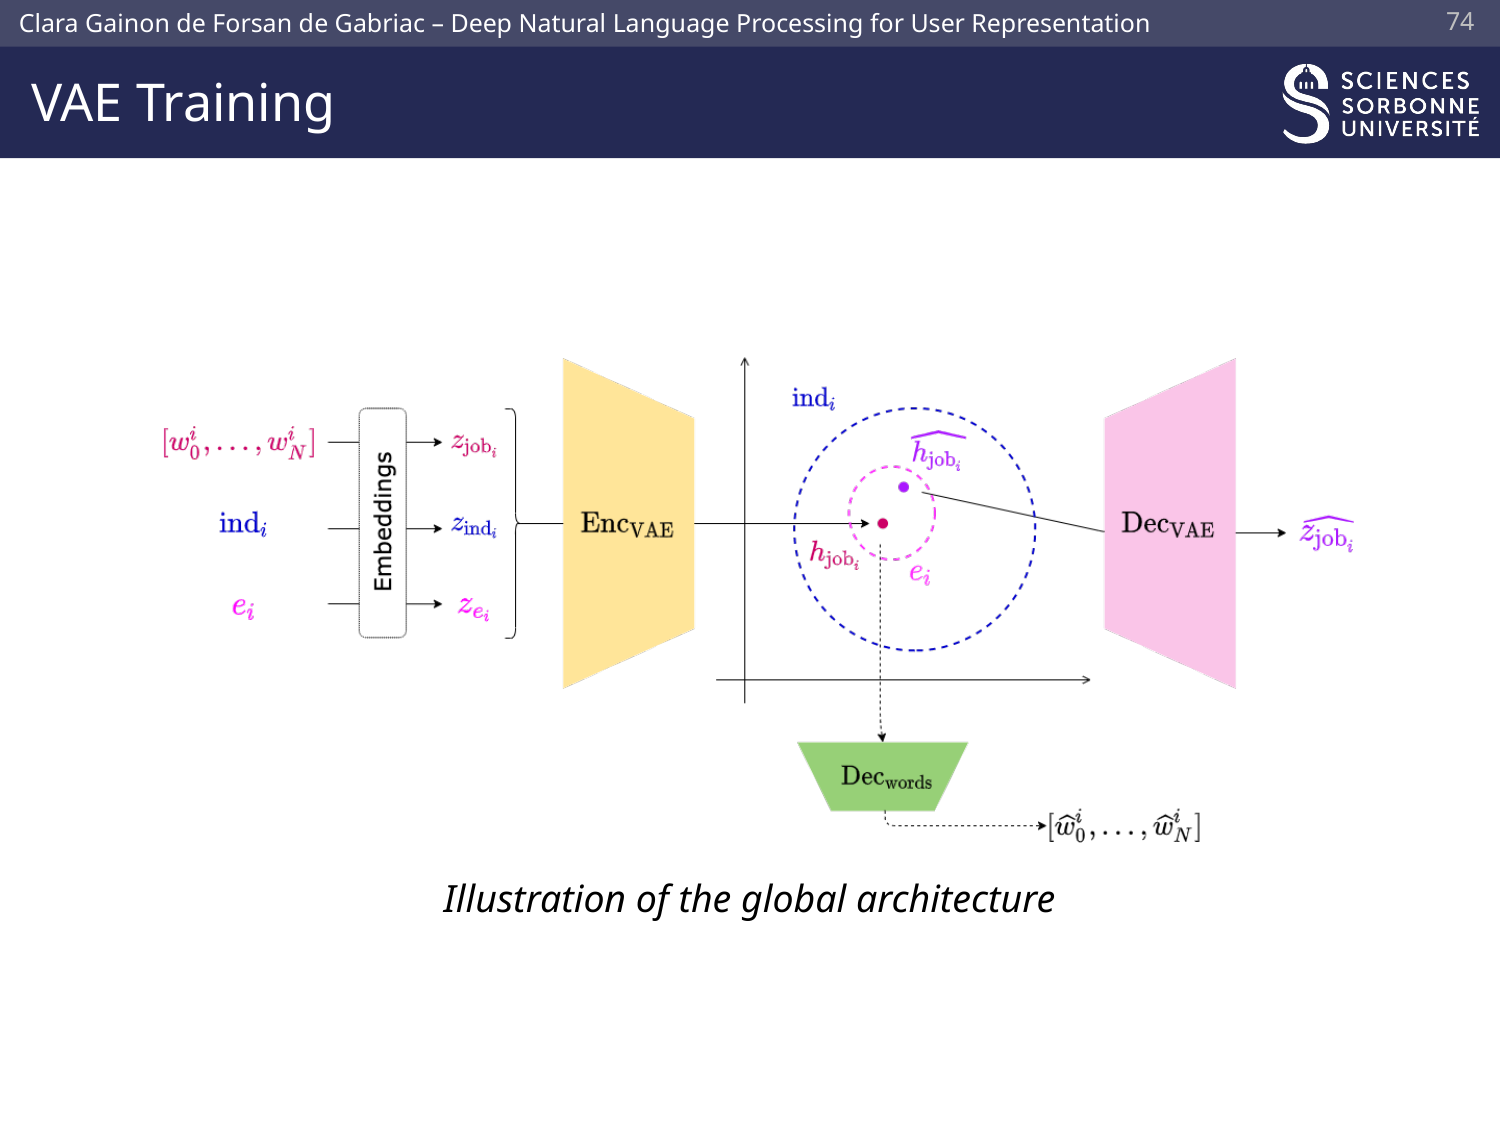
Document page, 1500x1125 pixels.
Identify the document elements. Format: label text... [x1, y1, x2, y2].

title VAE Training [16, 48, 1266, 161]
picture [140, 349, 1360, 869]
text_box Illustration of the global architecture [428, 869, 1071, 928]
slide_number 73 [1411, 0, 1490, 54]
